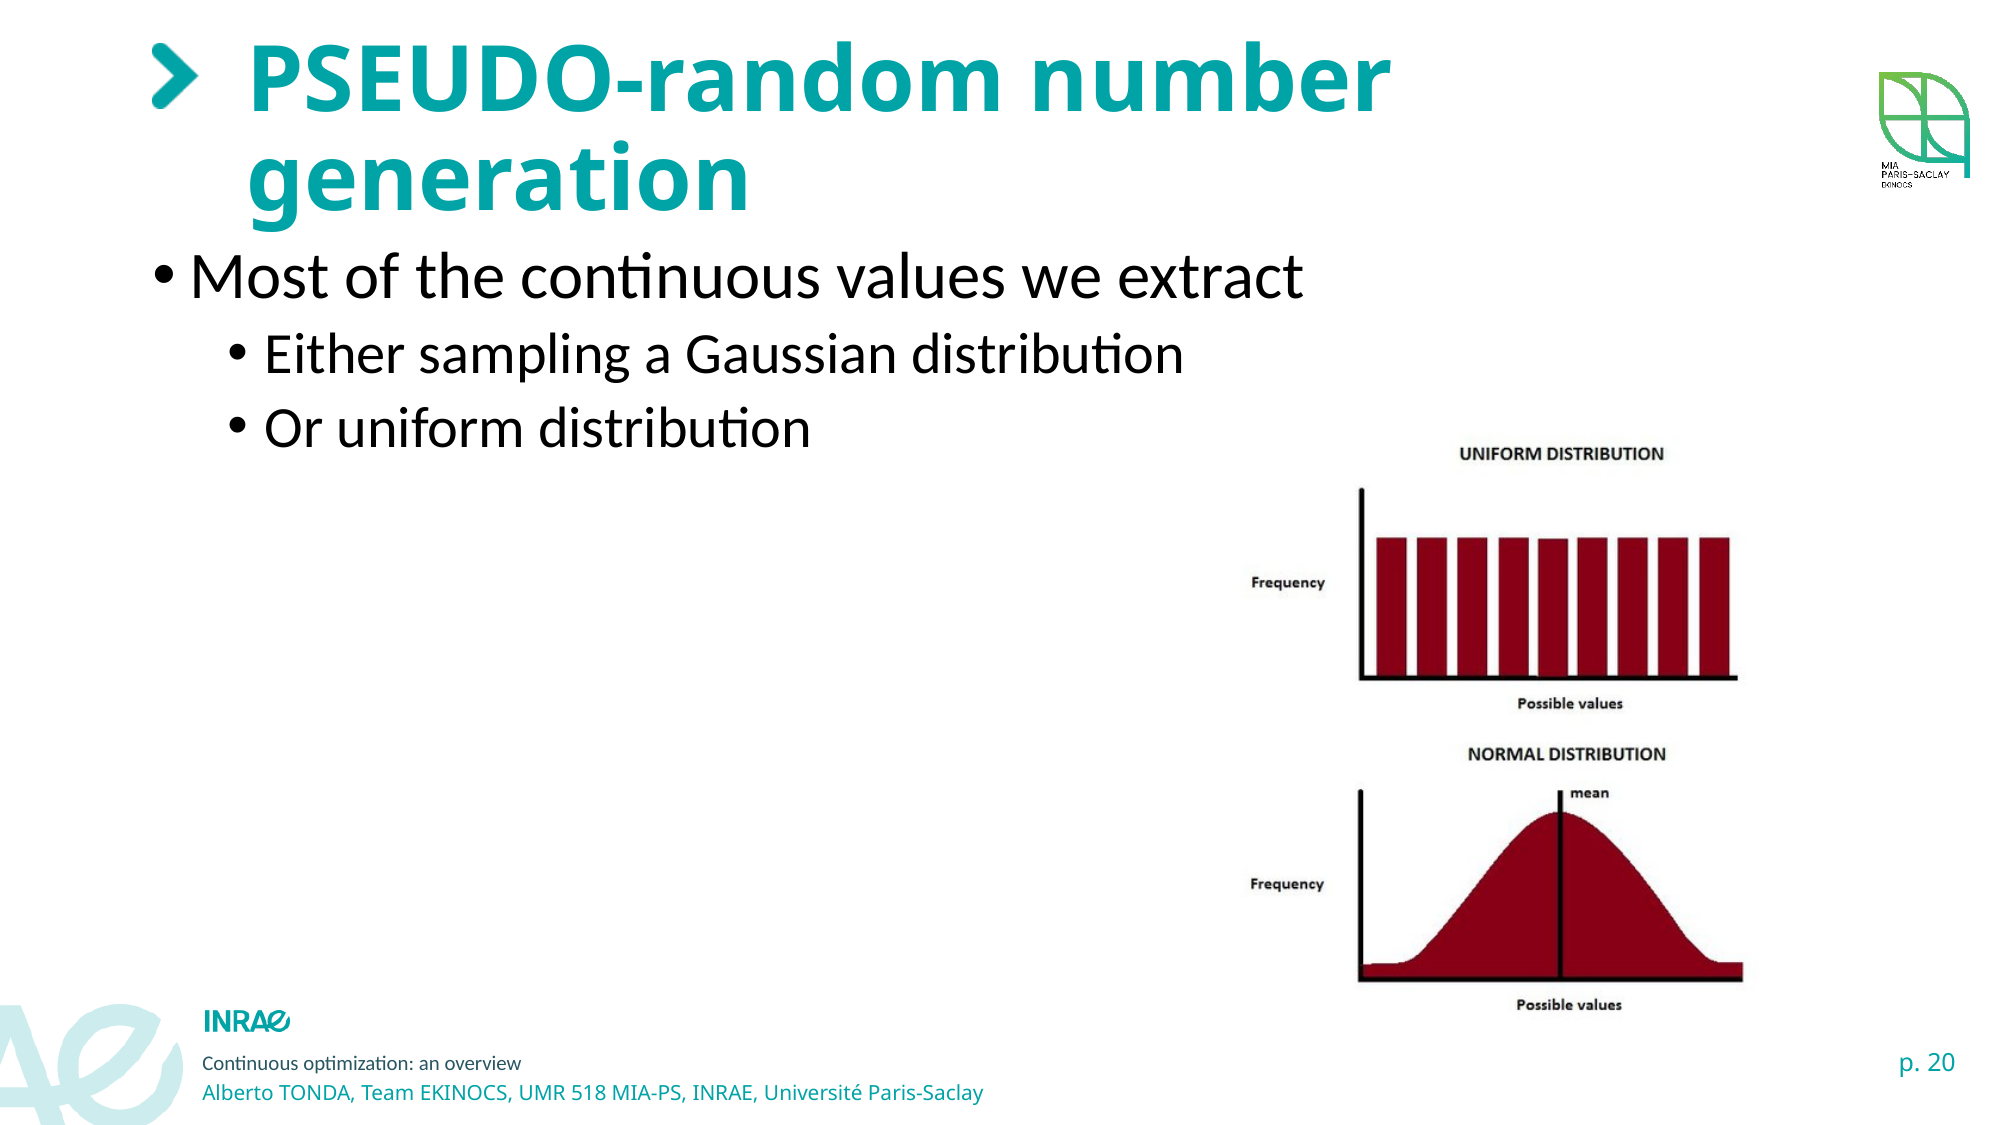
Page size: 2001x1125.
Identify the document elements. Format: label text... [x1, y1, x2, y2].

picture [0, 996, 329, 1125]
picture [1862, 54, 1986, 205]
title PSEUDO-random number generation [137, 59, 1863, 203]
picture [1145, 399, 1863, 1066]
list Most of the continuous values we extract Either sampling a Gaussian distribution Or uniform distribution [137, 233, 1863, 1001]
picture [152, 43, 200, 109]
